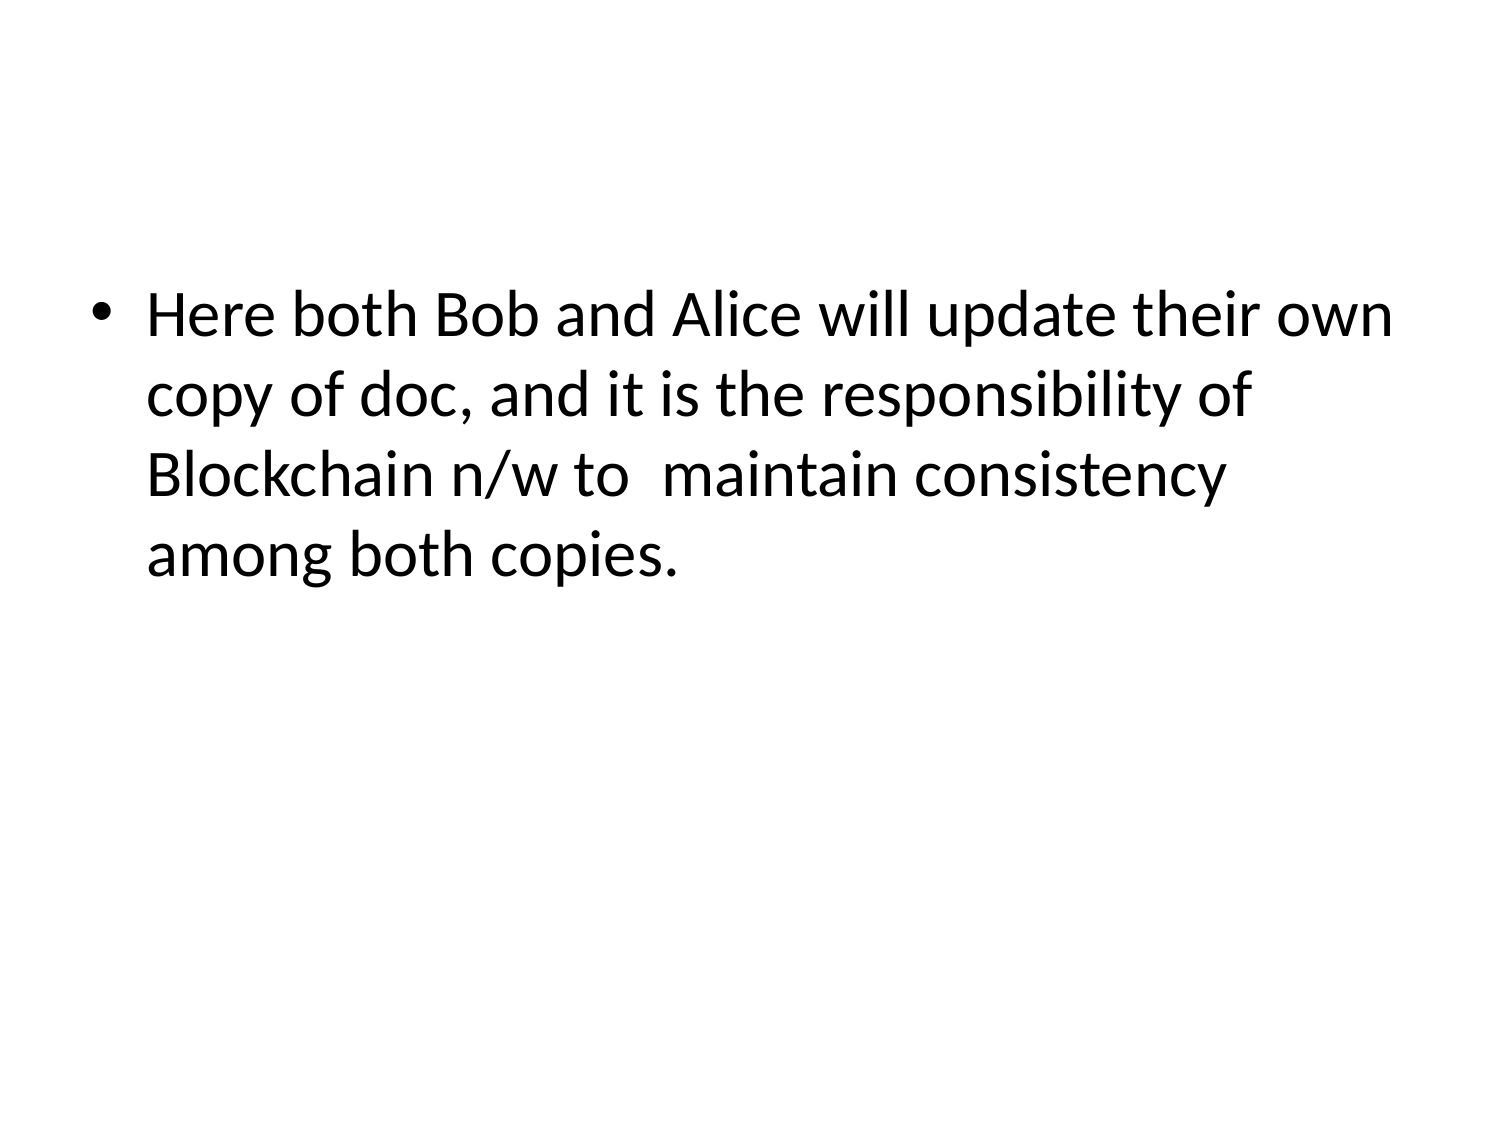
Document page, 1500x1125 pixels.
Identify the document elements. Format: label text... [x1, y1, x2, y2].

list Here both Bob and Alice will update their own copy of doc, and it is the responsibility of Blockchain n/w to maintain consistency among both copies. [75, 262, 1425, 1005]
